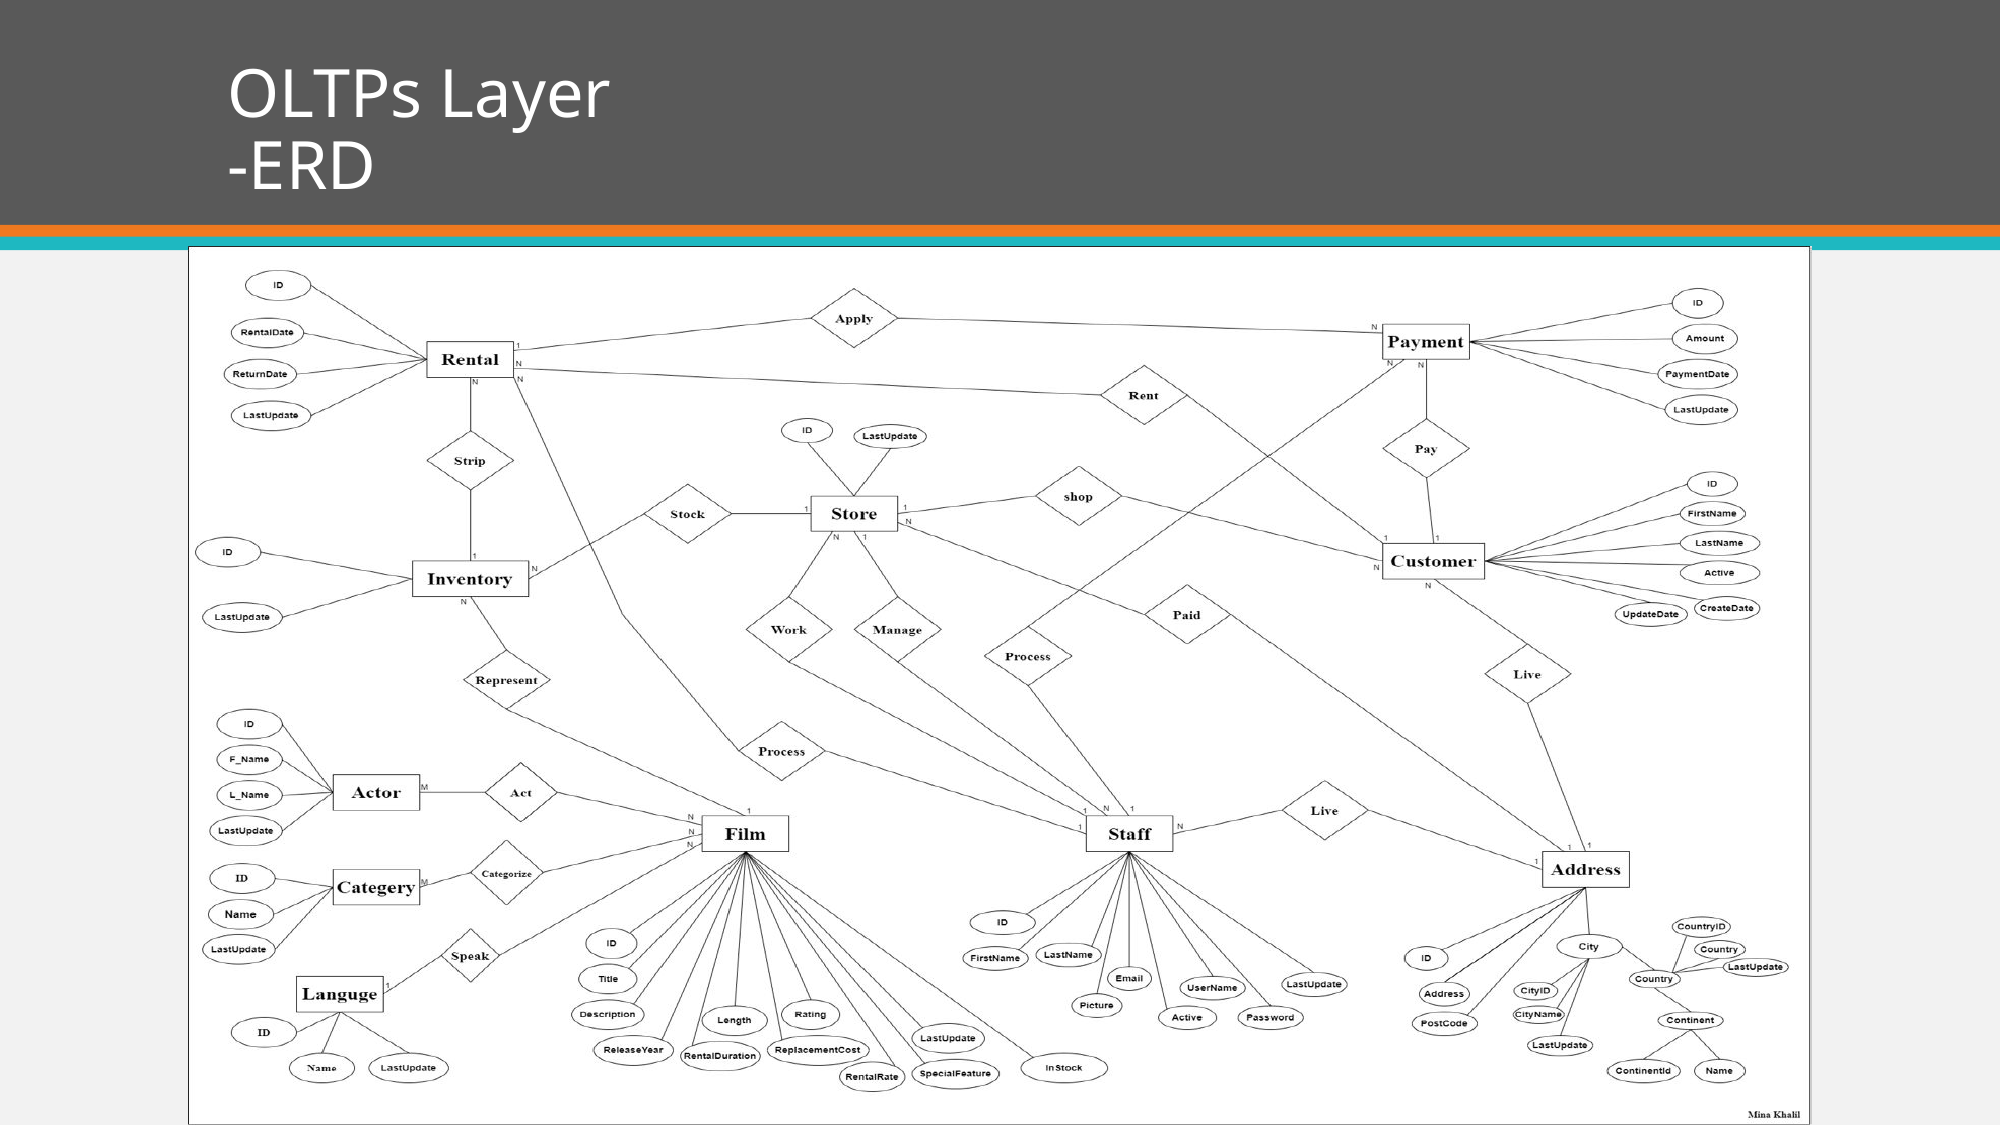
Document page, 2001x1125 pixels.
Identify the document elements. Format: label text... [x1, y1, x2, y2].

picture [187, 246, 1812, 1125]
title OLTPs Layer -ERD [212, 41, 1788, 212]
